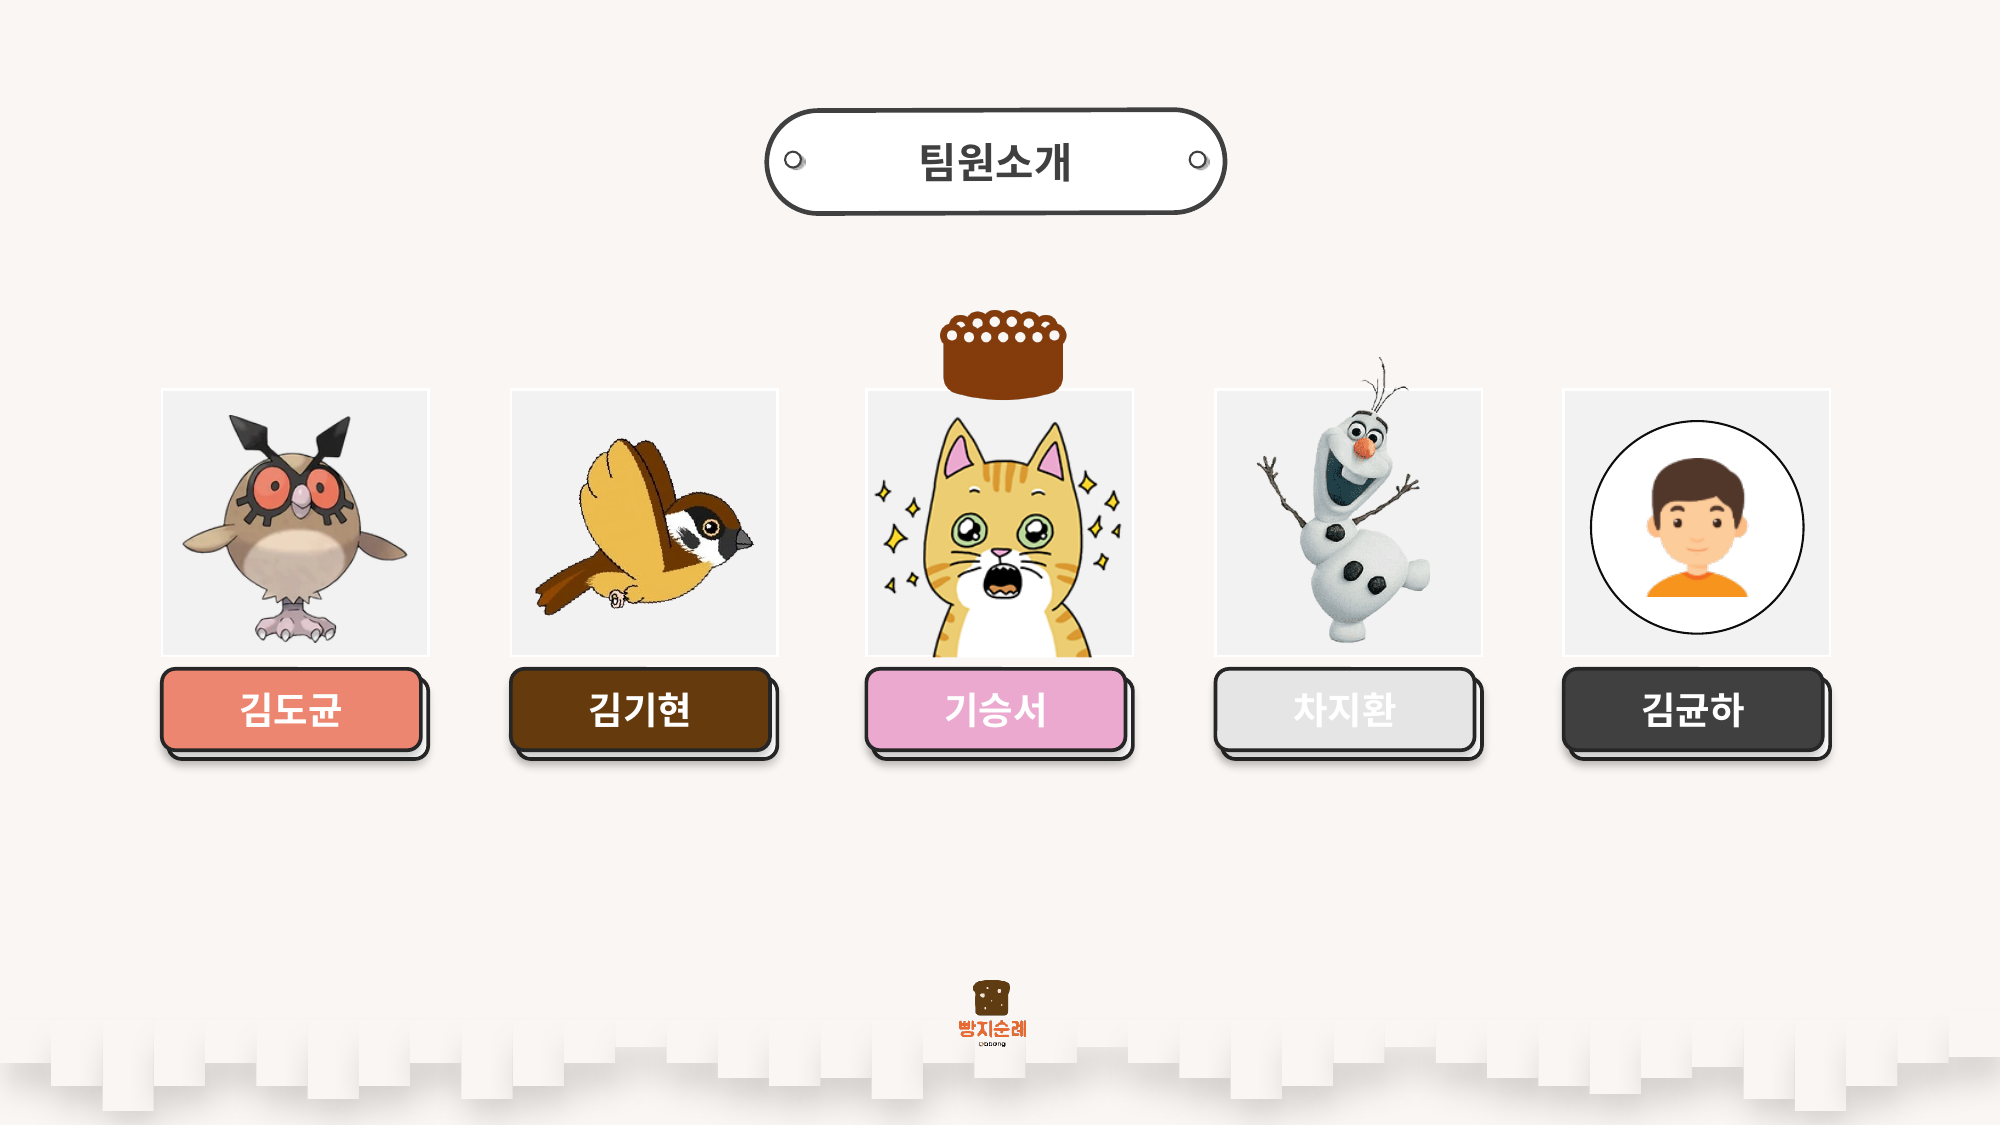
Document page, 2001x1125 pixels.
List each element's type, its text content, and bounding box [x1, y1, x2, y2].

picture [871, 272, 1126, 665]
picture [1138, 357, 1565, 665]
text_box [0, 1010, 2000, 1111]
text_box 차지환 [1214, 667, 1476, 752]
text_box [866, 668, 1133, 760]
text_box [1563, 668, 1831, 760]
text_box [766, 110, 1226, 214]
text_box PPT PRESENTATION [418, 678, 430, 760]
picture [181, 415, 409, 643]
picture [477, 372, 807, 678]
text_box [1590, 421, 1804, 634]
picture [959, 979, 1026, 1047]
text_box [161, 388, 429, 657]
text_box 김기현 [509, 678, 771, 752]
text_box PPT [1470, 678, 1484, 760]
text_box [755, 388, 778, 397]
text_box 김도균 [160, 667, 422, 752]
text_box PPT PRESENTATION [766, 678, 779, 760]
text_box [1085, 388, 1134, 657]
text_box [1565, 388, 1831, 657]
text_box [865, 388, 921, 657]
text_box [510, 388, 674, 397]
